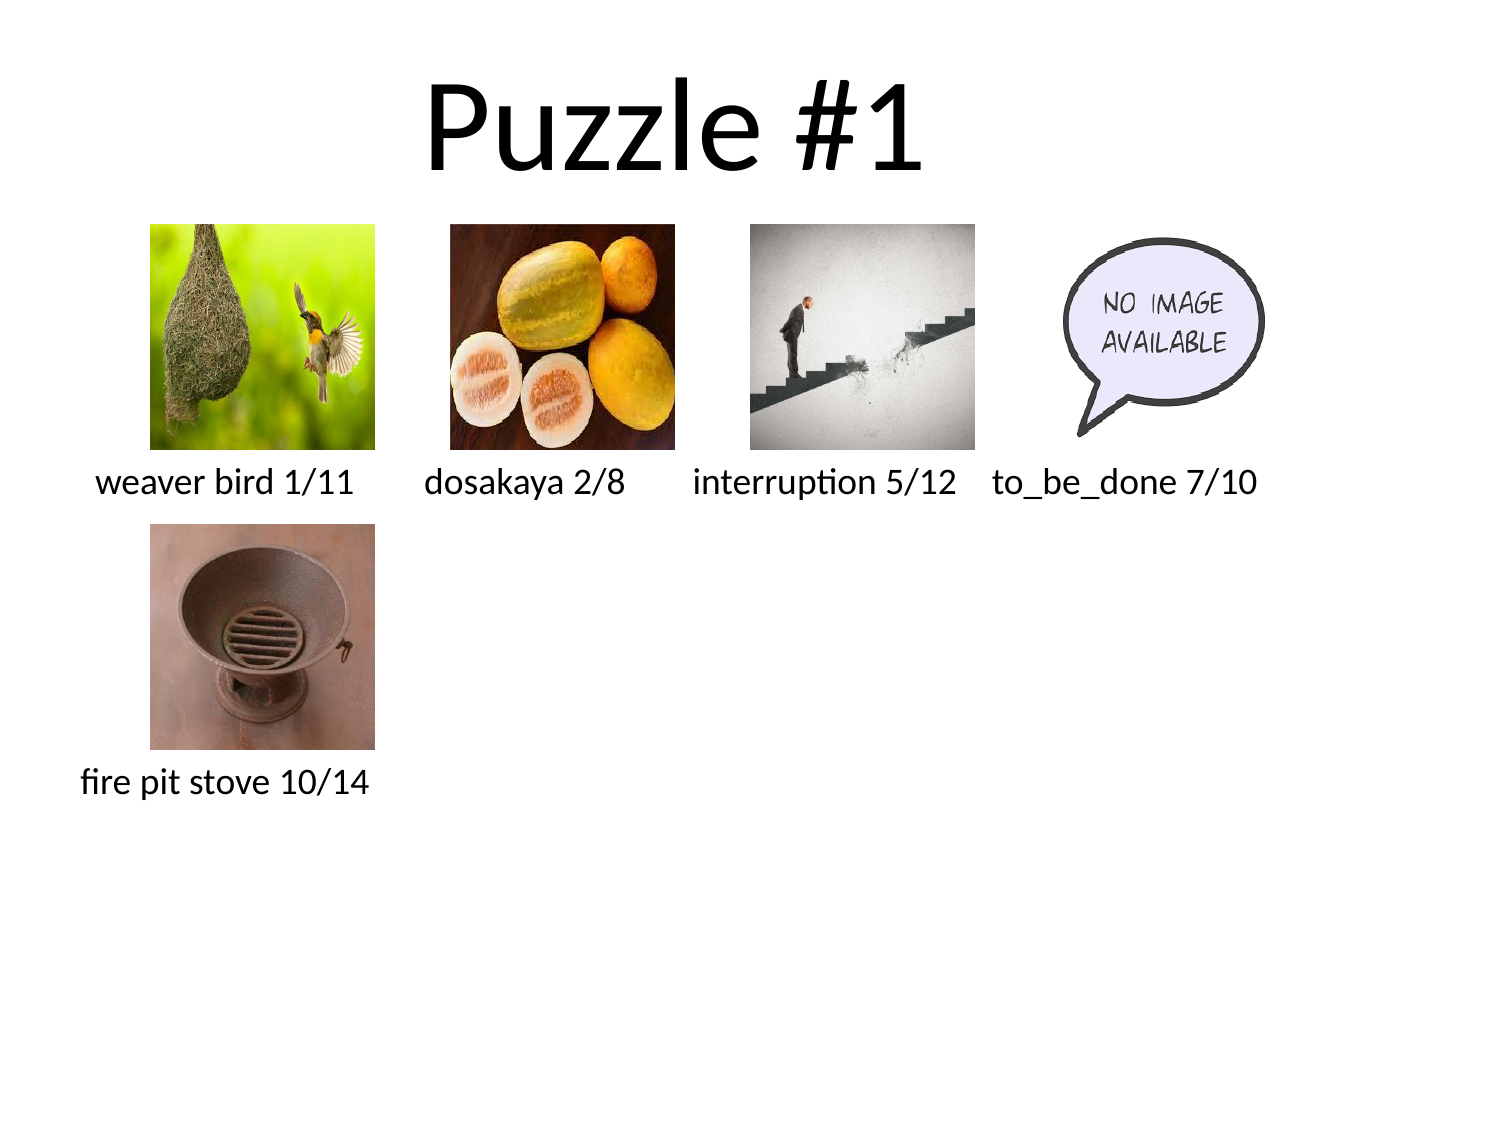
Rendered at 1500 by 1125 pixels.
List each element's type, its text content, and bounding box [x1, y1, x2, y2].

picture [749, 224, 976, 451]
picture [149, 524, 376, 751]
text_box fire pit stove 10/14 [65, 749, 385, 810]
picture [149, 224, 376, 451]
text_box dosakaya 2/8 [409, 449, 641, 510]
text_box to_be_done 7/10 [977, 449, 1273, 510]
text_box weaver bird 1/11 [80, 449, 370, 510]
picture [449, 224, 676, 451]
picture [1049, 224, 1276, 451]
text_box Puzzle #1 [407, 29, 943, 205]
text_box interruption 5/12 [678, 449, 972, 510]
